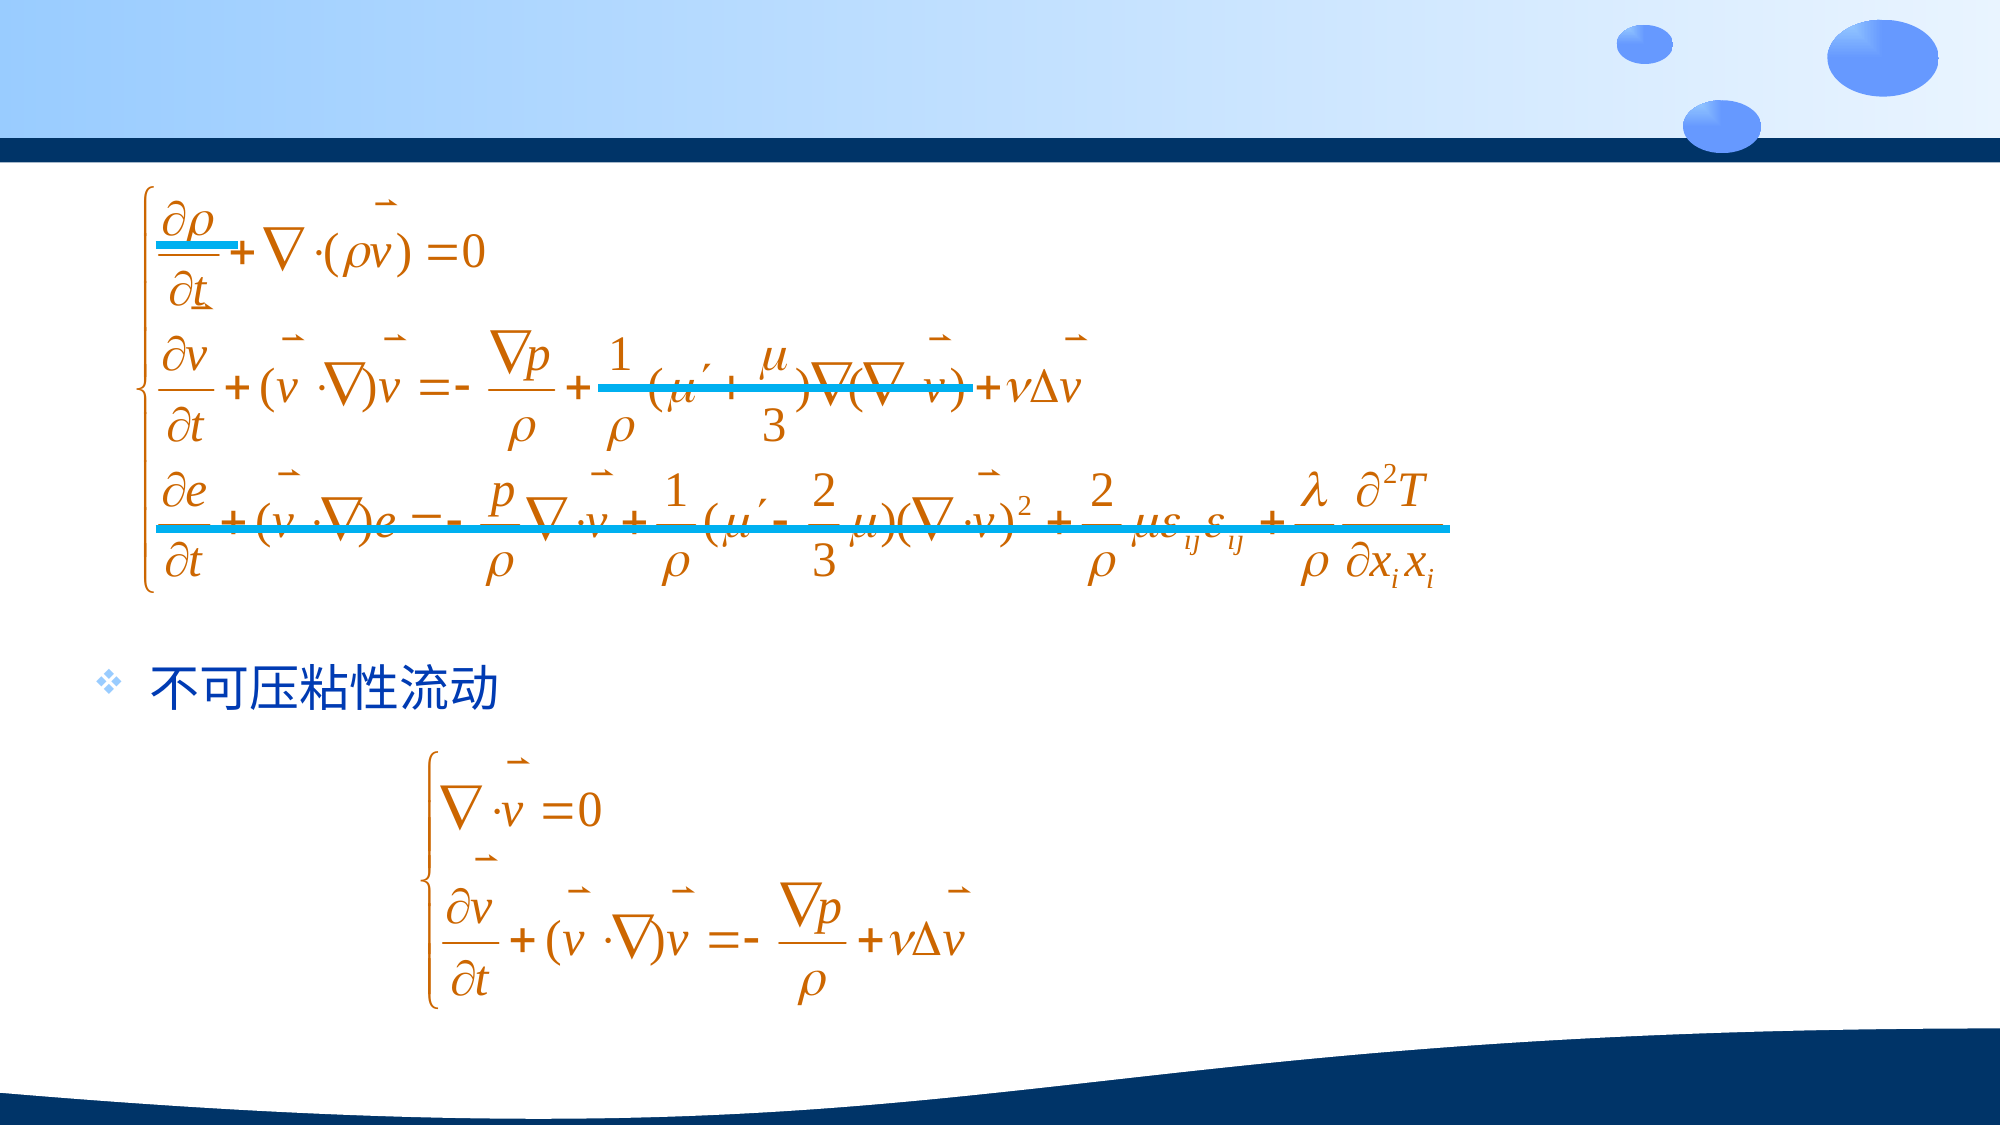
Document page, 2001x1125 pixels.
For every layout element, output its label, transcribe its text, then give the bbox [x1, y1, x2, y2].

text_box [409, 741, 973, 1017]
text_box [125, 174, 1450, 603]
text_box 不可压粘性流动 [78, 636, 575, 724]
